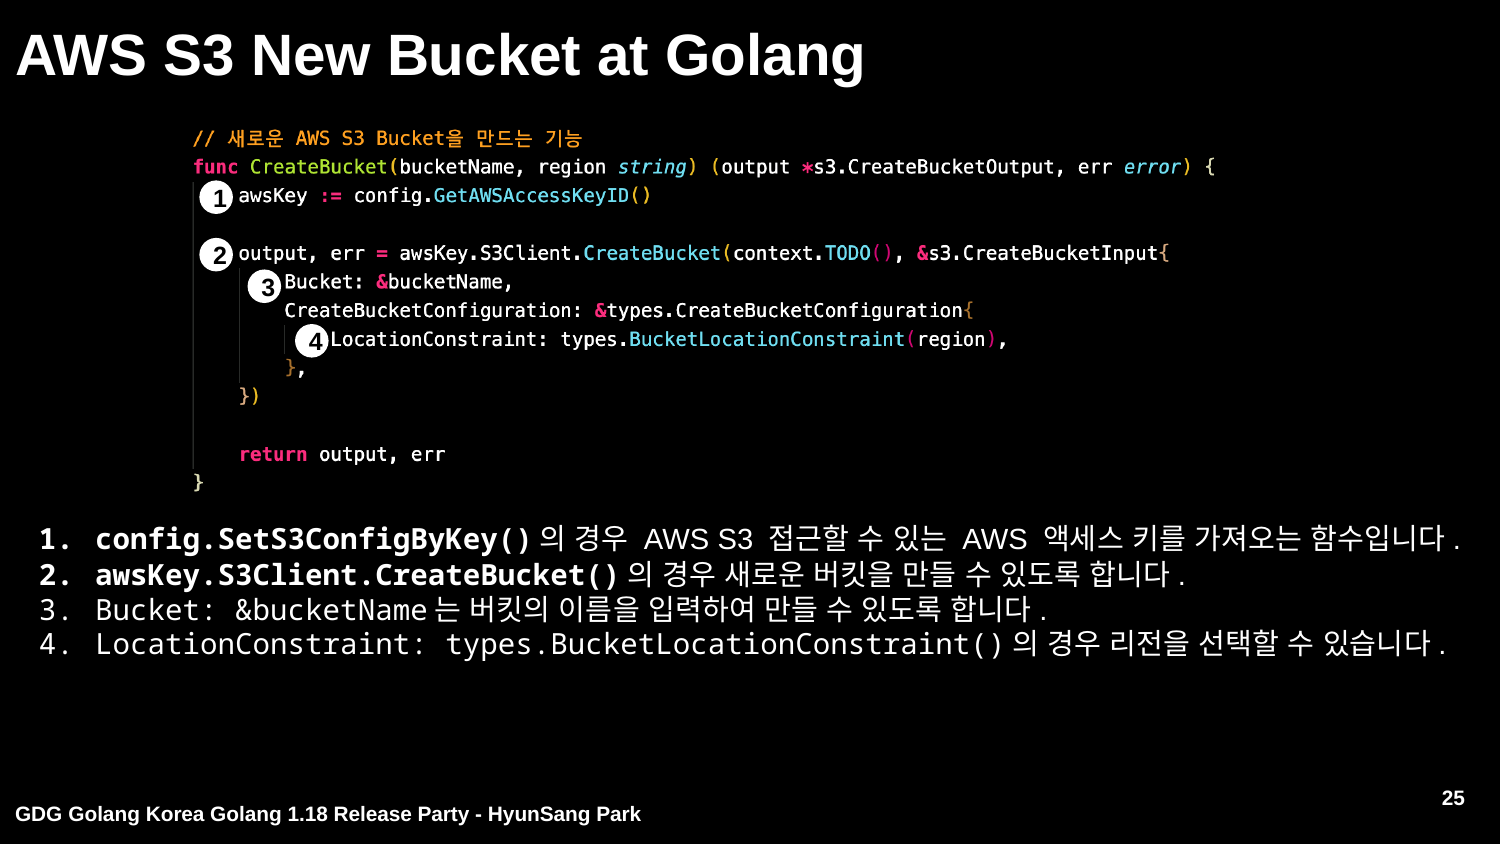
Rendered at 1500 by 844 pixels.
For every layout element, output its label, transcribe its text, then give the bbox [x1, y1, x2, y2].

slide_number 25 [1389, 764, 1480, 830]
picture [184, 113, 1316, 500]
text_box GDG Golang Korea Golang 1.18 Release Party - HyunSang Park [0, 788, 671, 839]
text_box config.SetS3ConfigByKey()의 경우 AWS S3 접근할 수 있는 AWS 액세스 키를 가져오는 함수입니다. awsKey.S3Client.CreateBucket()의 경우 새로운 버킷을 만들 수 있도록 합니다. Bucket: &bucketName는 버킷의 이름을 입력하여 만들 수 있도록 합니다. LocationConstraint: types.BucketLocationConstraint()의 경우 리전을 선택할 수 있습니다. [24, 513, 1476, 669]
title AWS S3 New Bucket at Golang [0, 1, 1500, 102]
